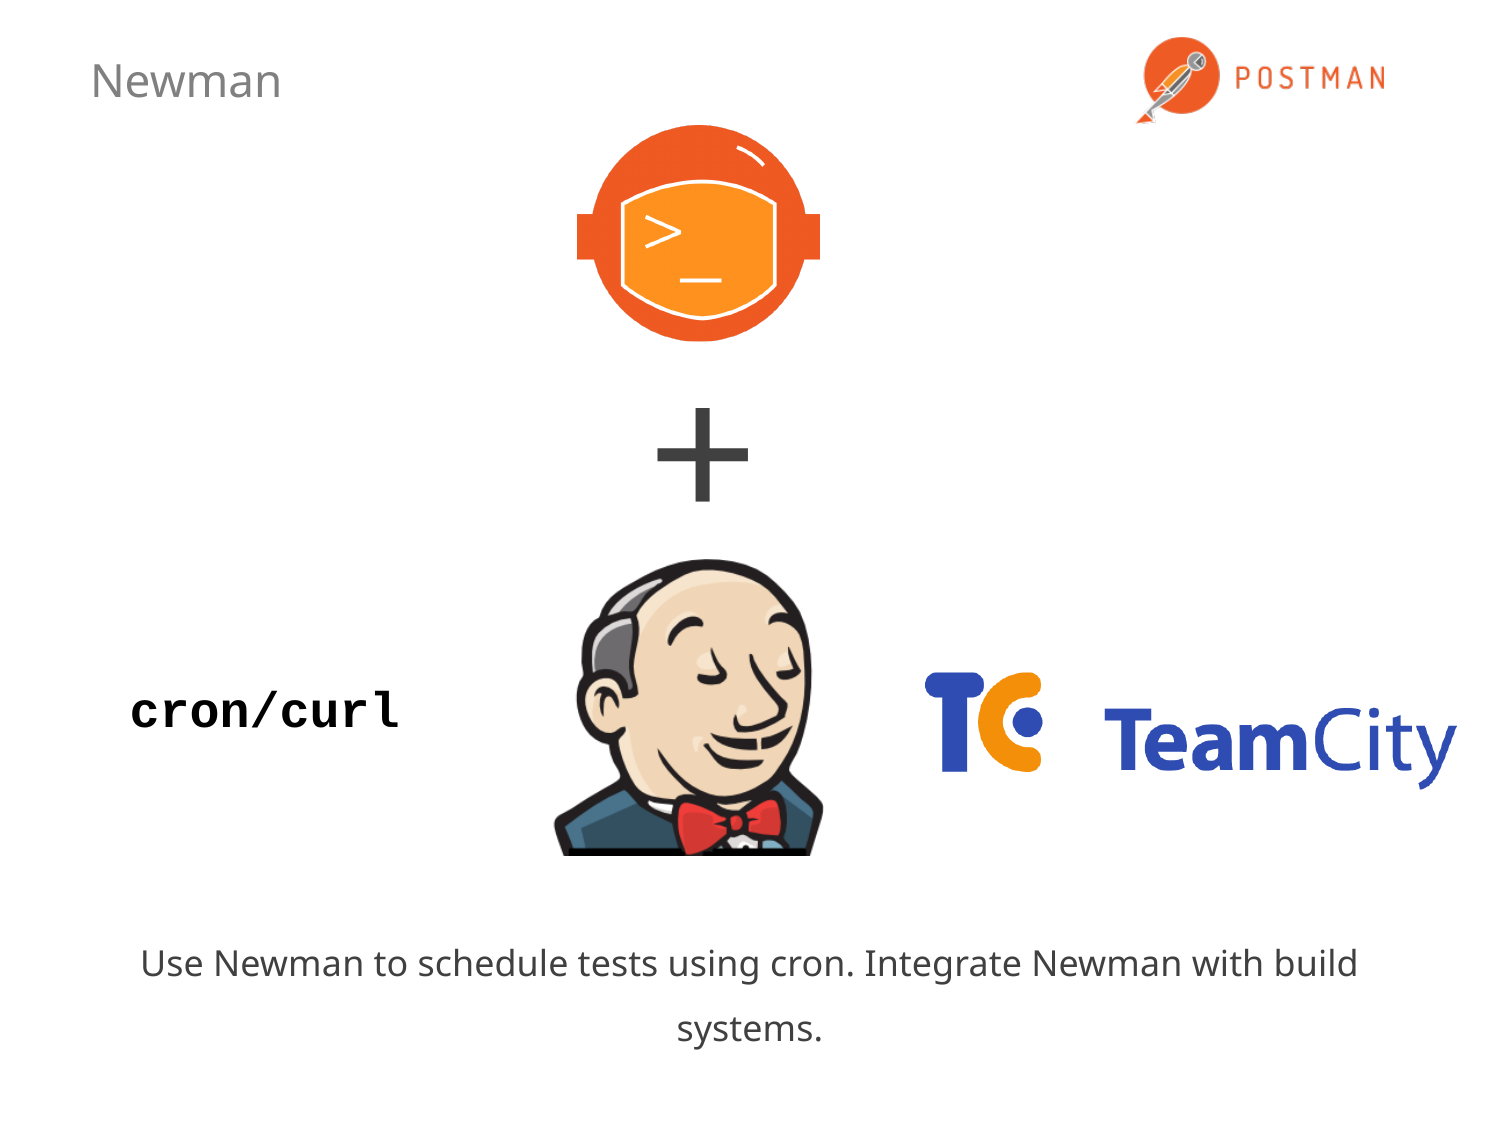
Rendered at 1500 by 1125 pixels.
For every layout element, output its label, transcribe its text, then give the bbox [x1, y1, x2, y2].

picture [1124, 36, 1396, 126]
picture [577, 125, 820, 342]
text_box + [328, 190, 1079, 566]
title Newman [75, 0, 955, 173]
text_box cron/curl [114, 669, 415, 745]
picture [917, 669, 1464, 794]
picture [541, 559, 839, 856]
list Use Newman to schedule tests using cron. Integrate Newman with build systems. [75, 911, 1425, 1056]
